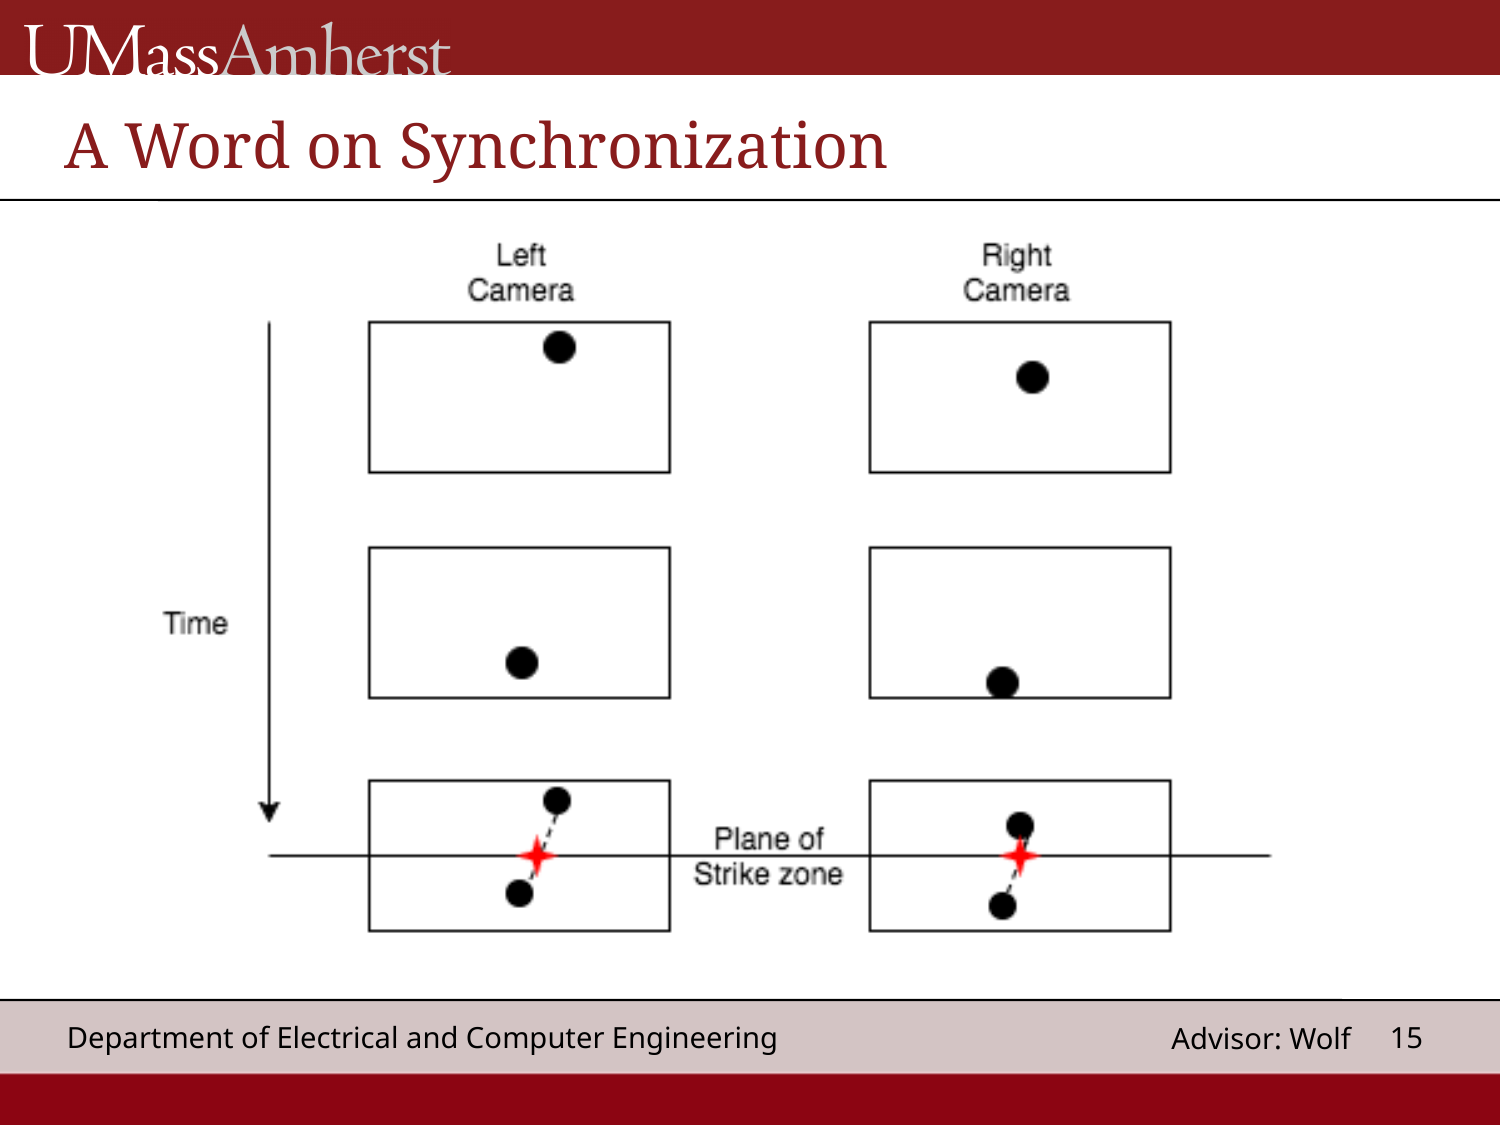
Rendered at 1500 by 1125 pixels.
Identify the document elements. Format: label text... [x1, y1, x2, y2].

picture [0, 0, 1500, 75]
title A Word on Synchronization [50, 99, 1500, 188]
picture [0, 1002, 1500, 1125]
picture [140, 238, 1276, 938]
